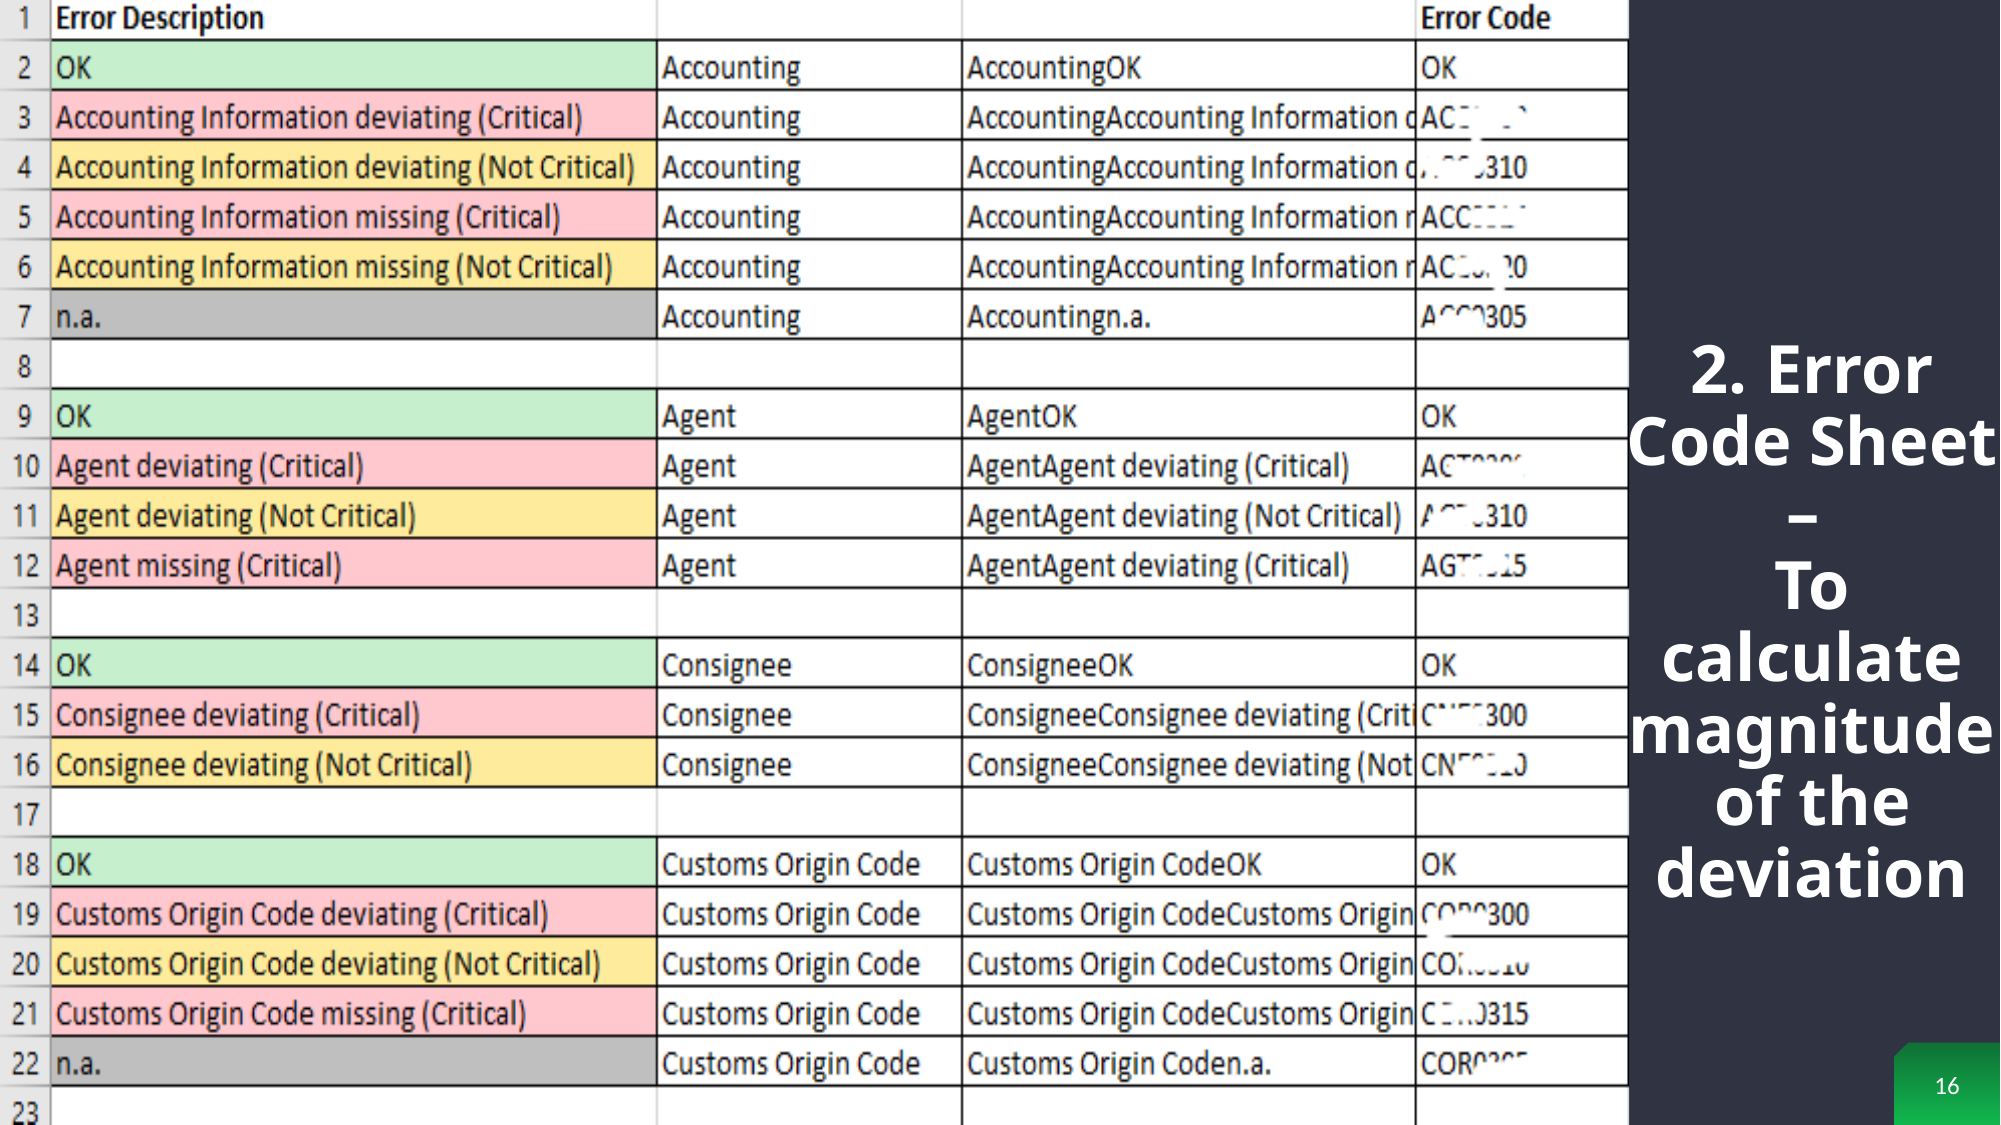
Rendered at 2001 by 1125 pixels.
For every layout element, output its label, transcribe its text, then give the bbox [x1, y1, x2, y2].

picture [0, 0, 1630, 1125]
title 2. Error Code Sheet – To calculate magnitude of the deviation [1635, 18, 2000, 1014]
slide_number 16 [1894, 1050, 2000, 1118]
